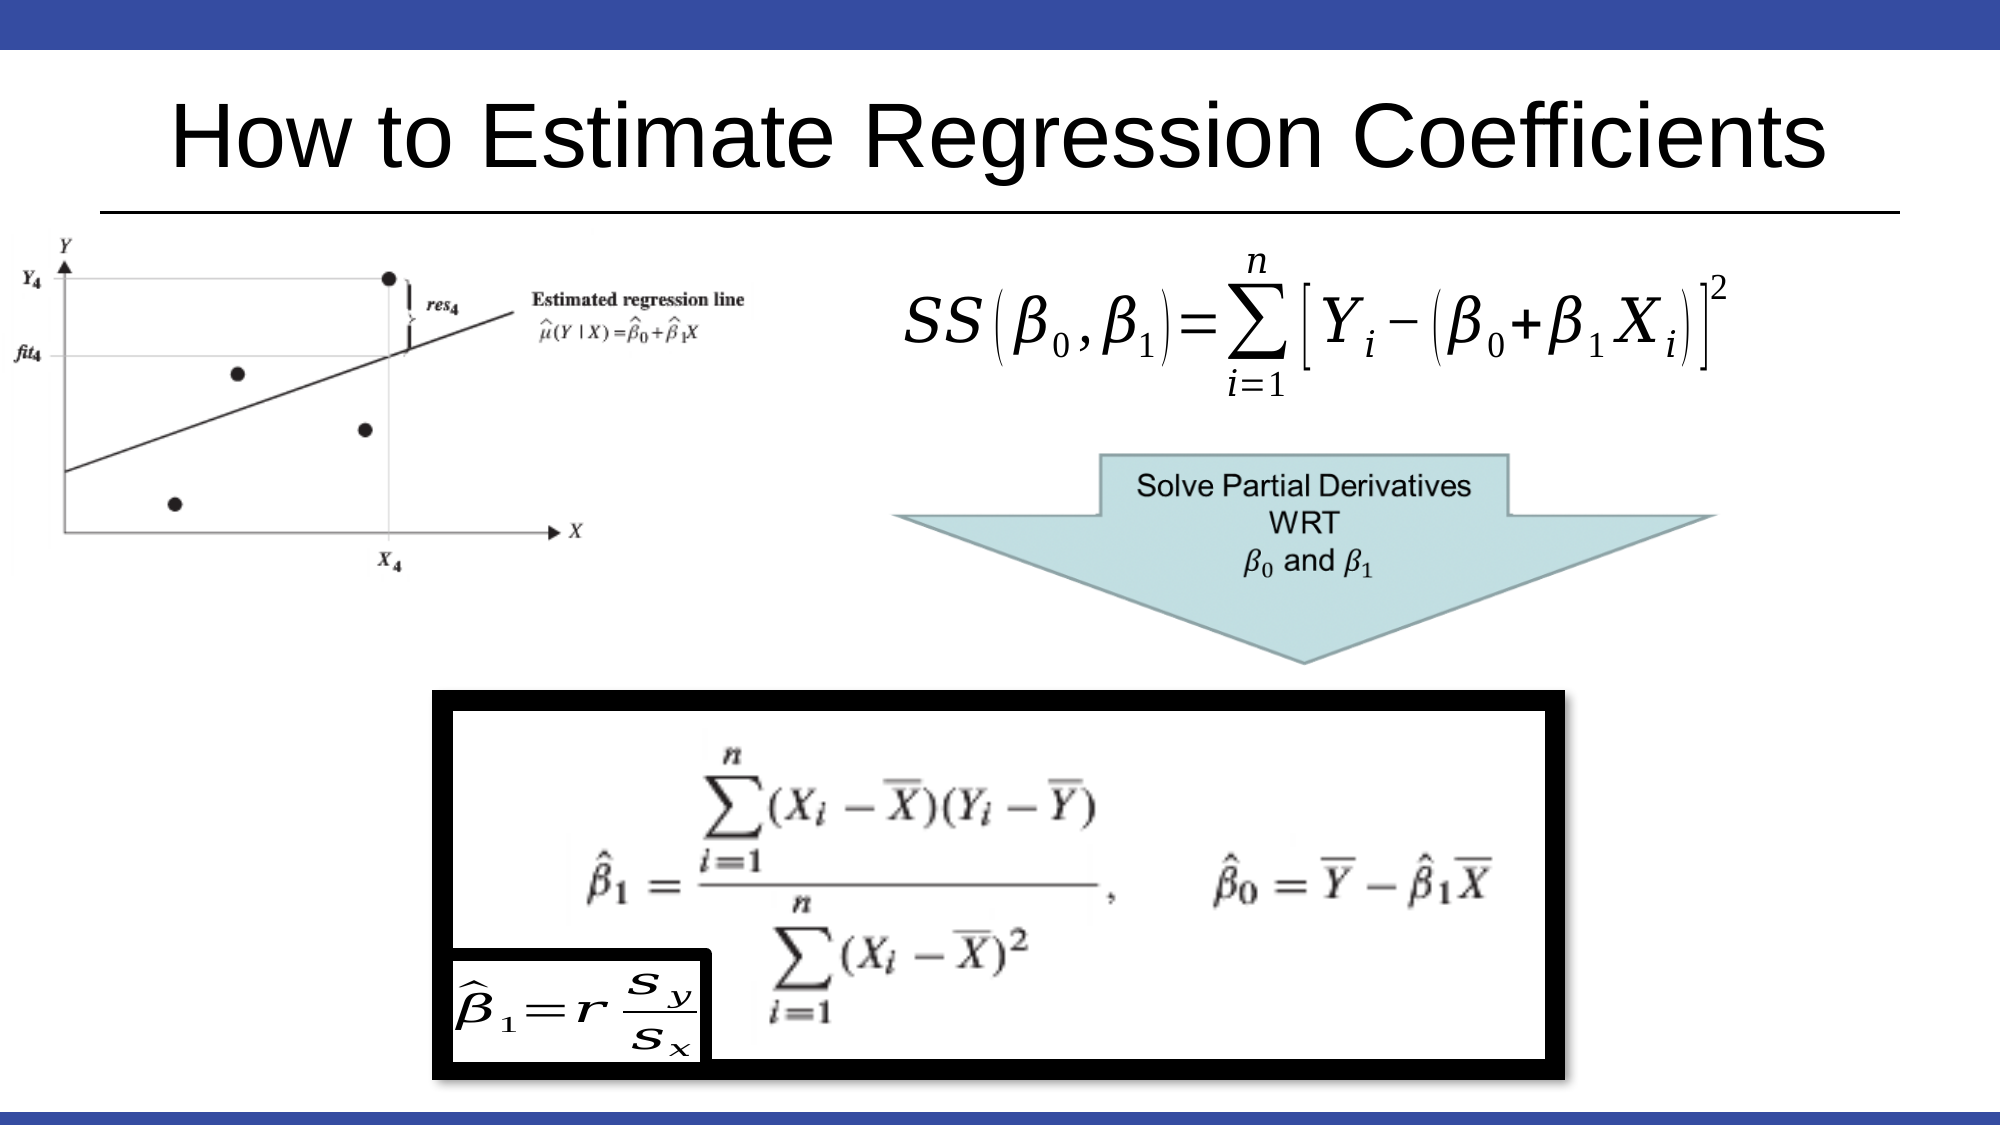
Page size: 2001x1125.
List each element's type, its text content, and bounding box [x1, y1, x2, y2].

title How to Estimate Regression Coefficients [99, 37, 1900, 225]
picture [452, 710, 1545, 1059]
picture [0, 224, 768, 583]
picture [880, 429, 1738, 676]
